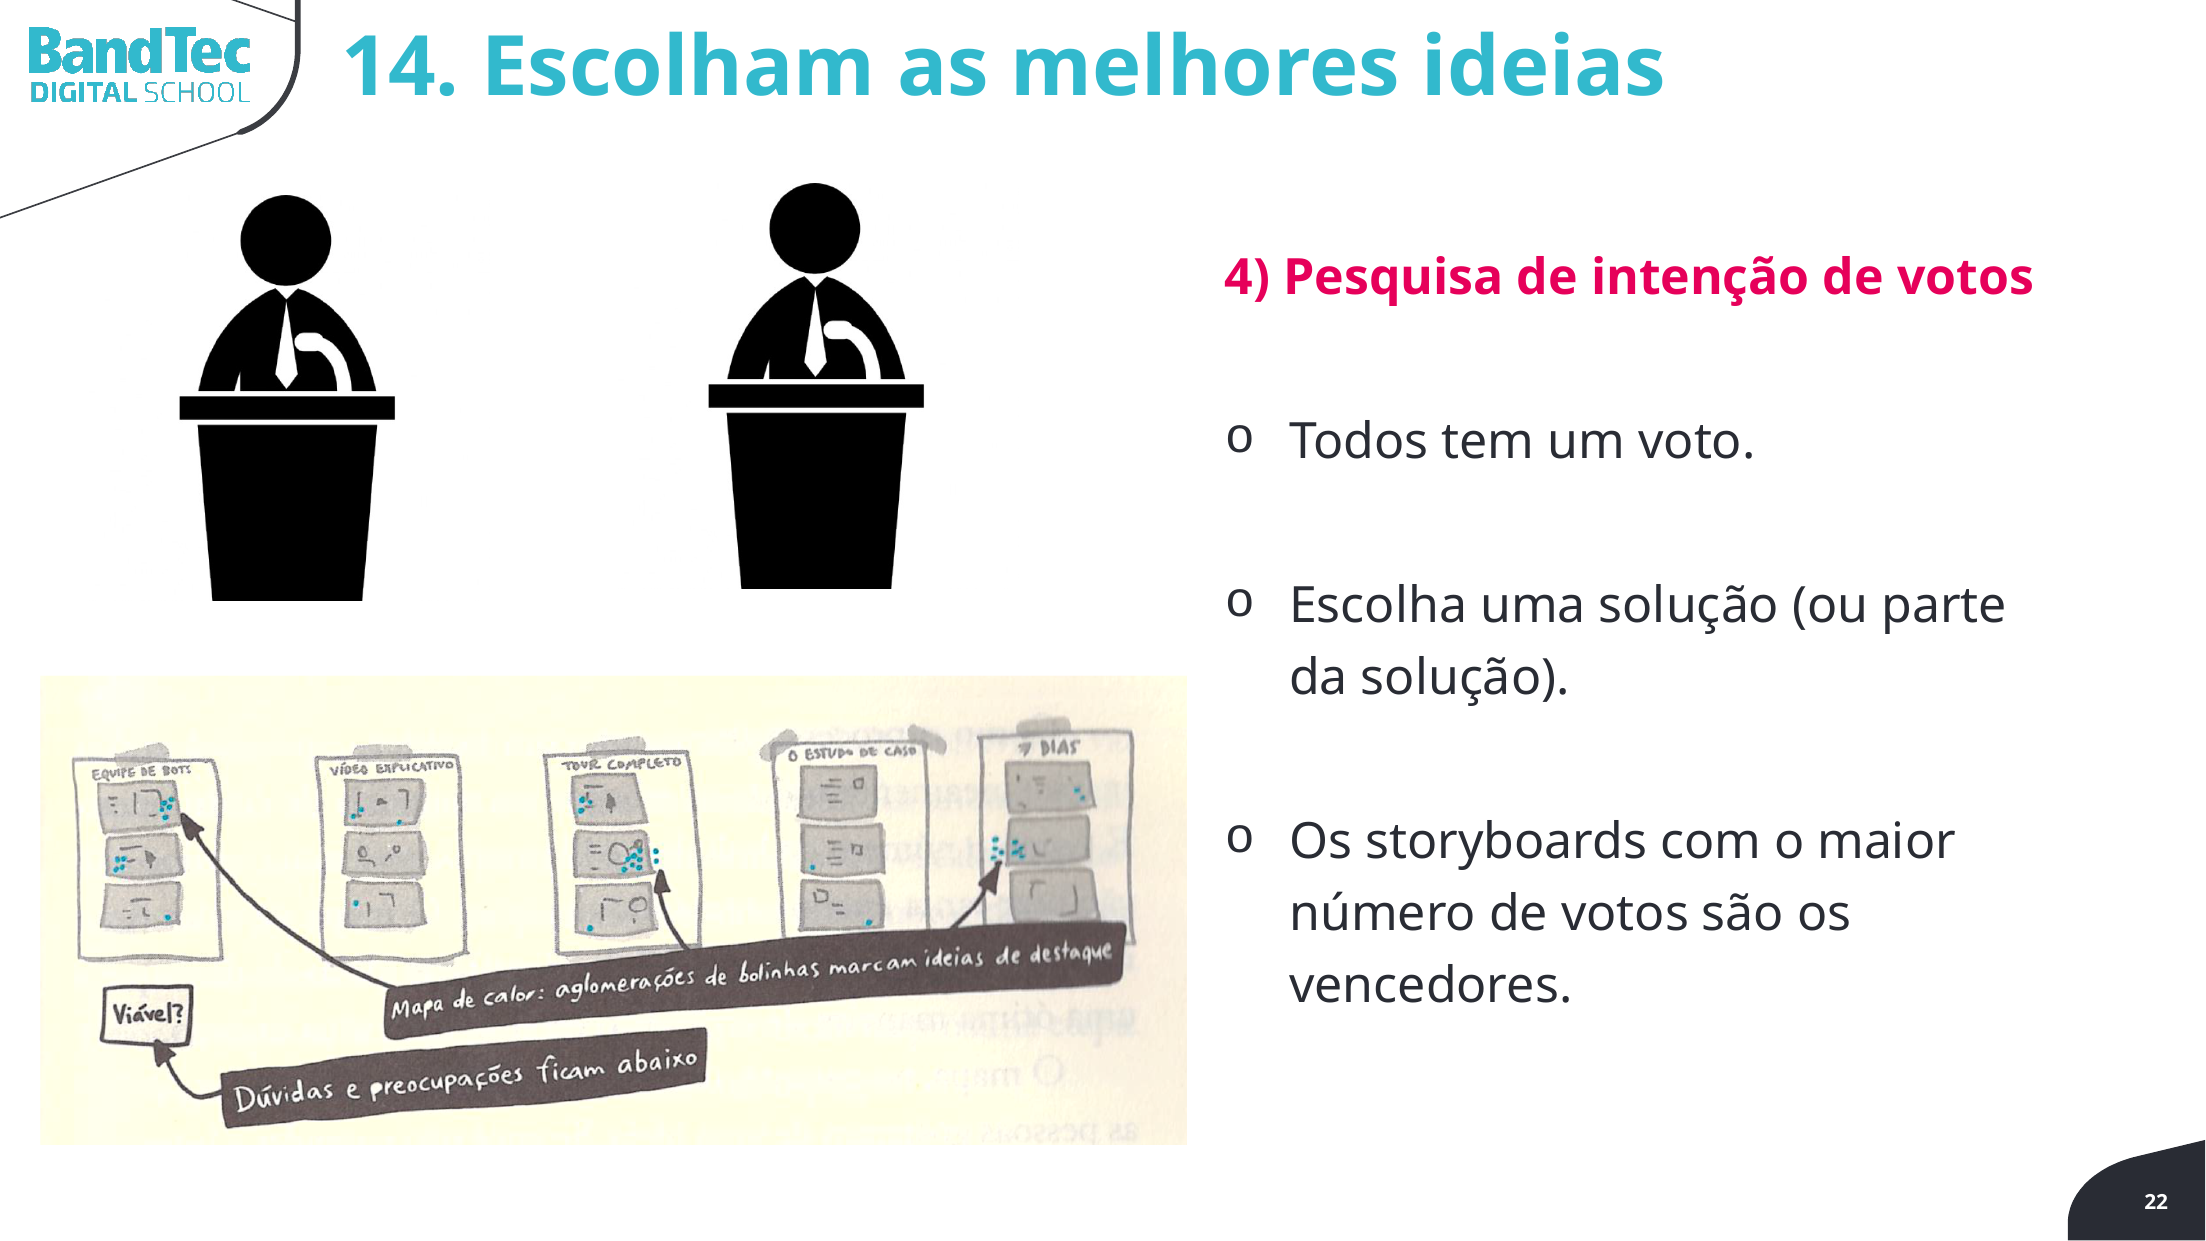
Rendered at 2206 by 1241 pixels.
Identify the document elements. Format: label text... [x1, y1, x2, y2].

picture [84, 183, 1019, 1241]
slide_number 22 [2067, 1186, 2172, 1223]
picture [29, 27, 250, 110]
list 14. Escolham as melhores ideias [326, 5, 1990, 131]
text_box 4) Pesquisa de intenção de votos Todos tem um voto. Escolha uma solução (ou parte da solução). Os storyboards com o maior número de votos são os vencedores. [1210, 168, 2068, 1160]
